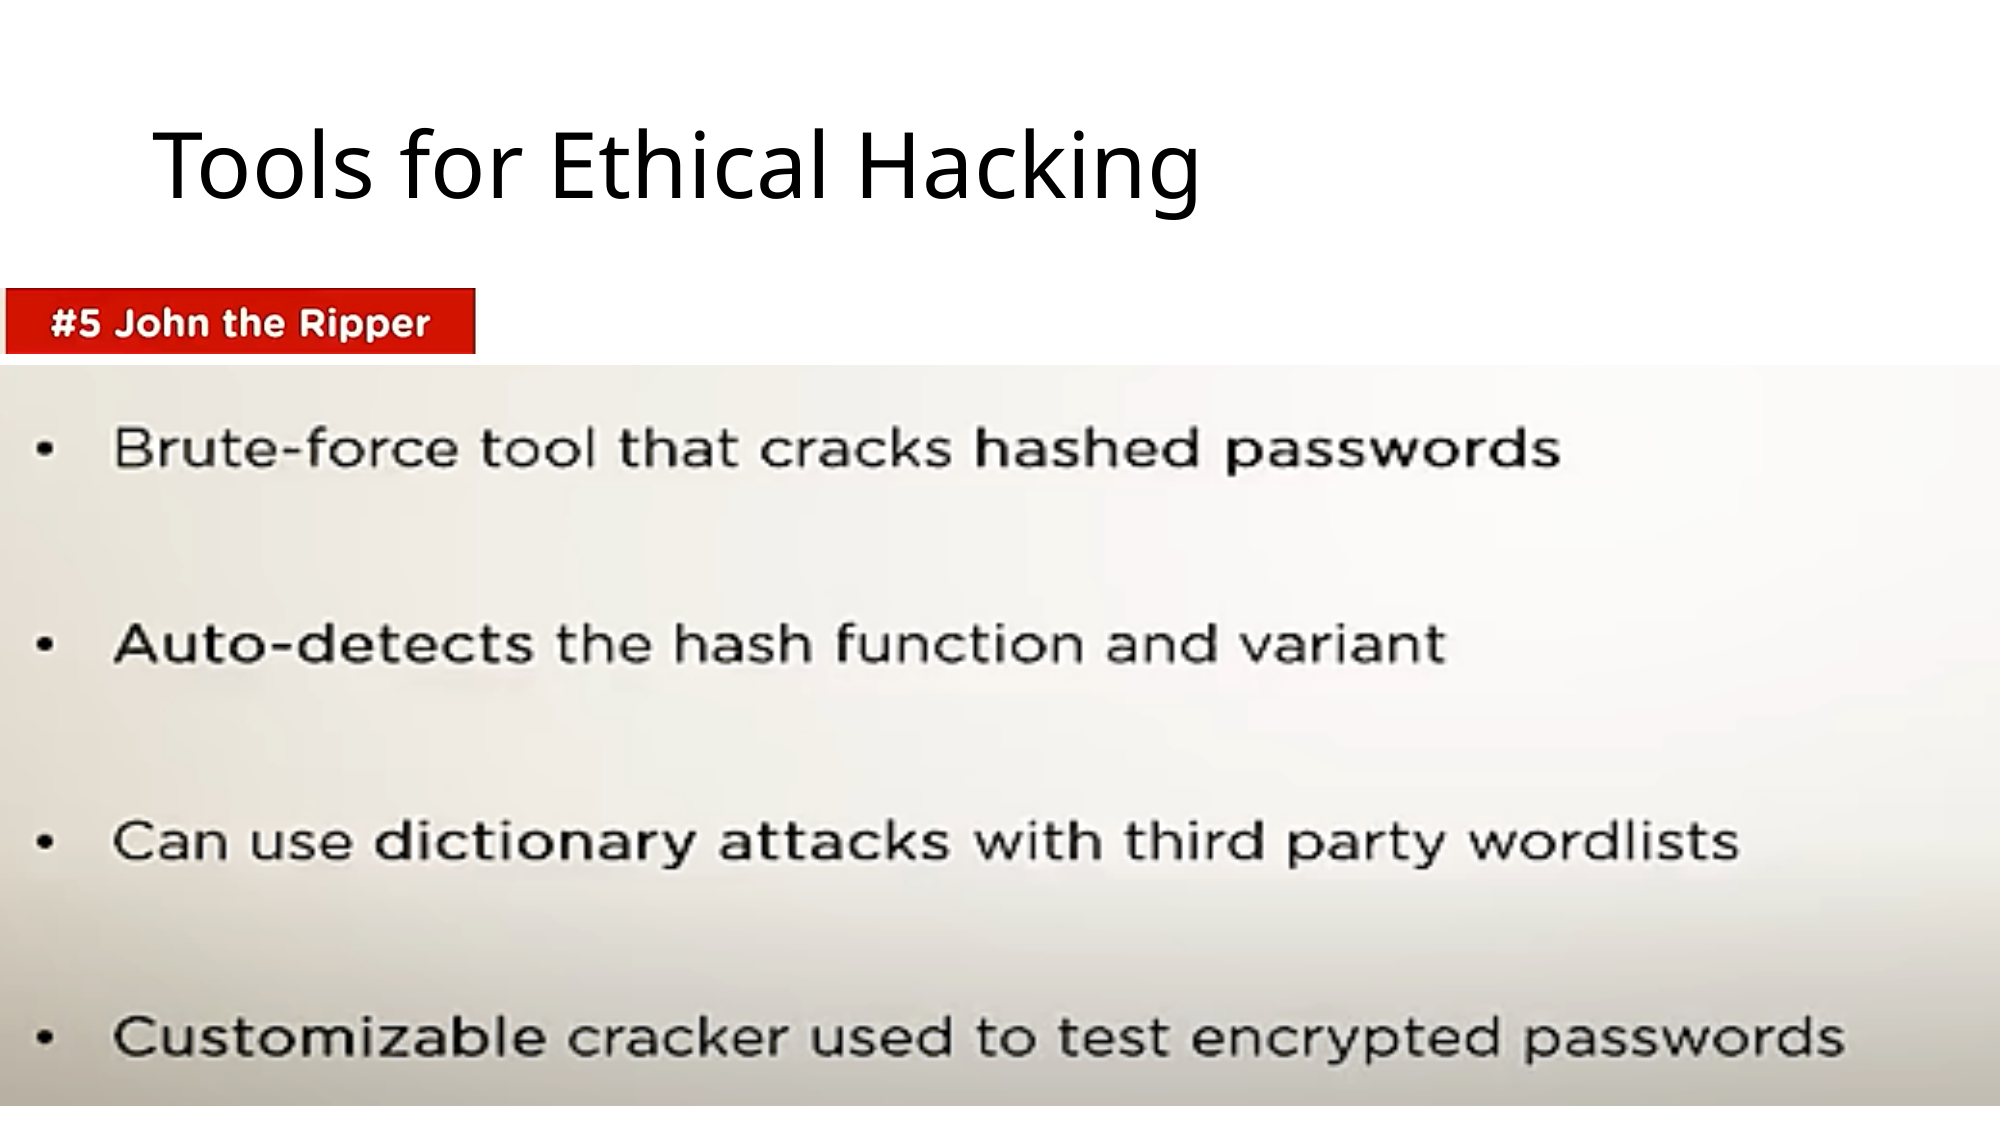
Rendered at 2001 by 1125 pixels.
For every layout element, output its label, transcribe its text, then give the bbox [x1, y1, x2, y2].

picture [0, 365, 2000, 1106]
title Tools for Ethical Hacking [137, 59, 1863, 278]
picture [0, 288, 479, 355]
